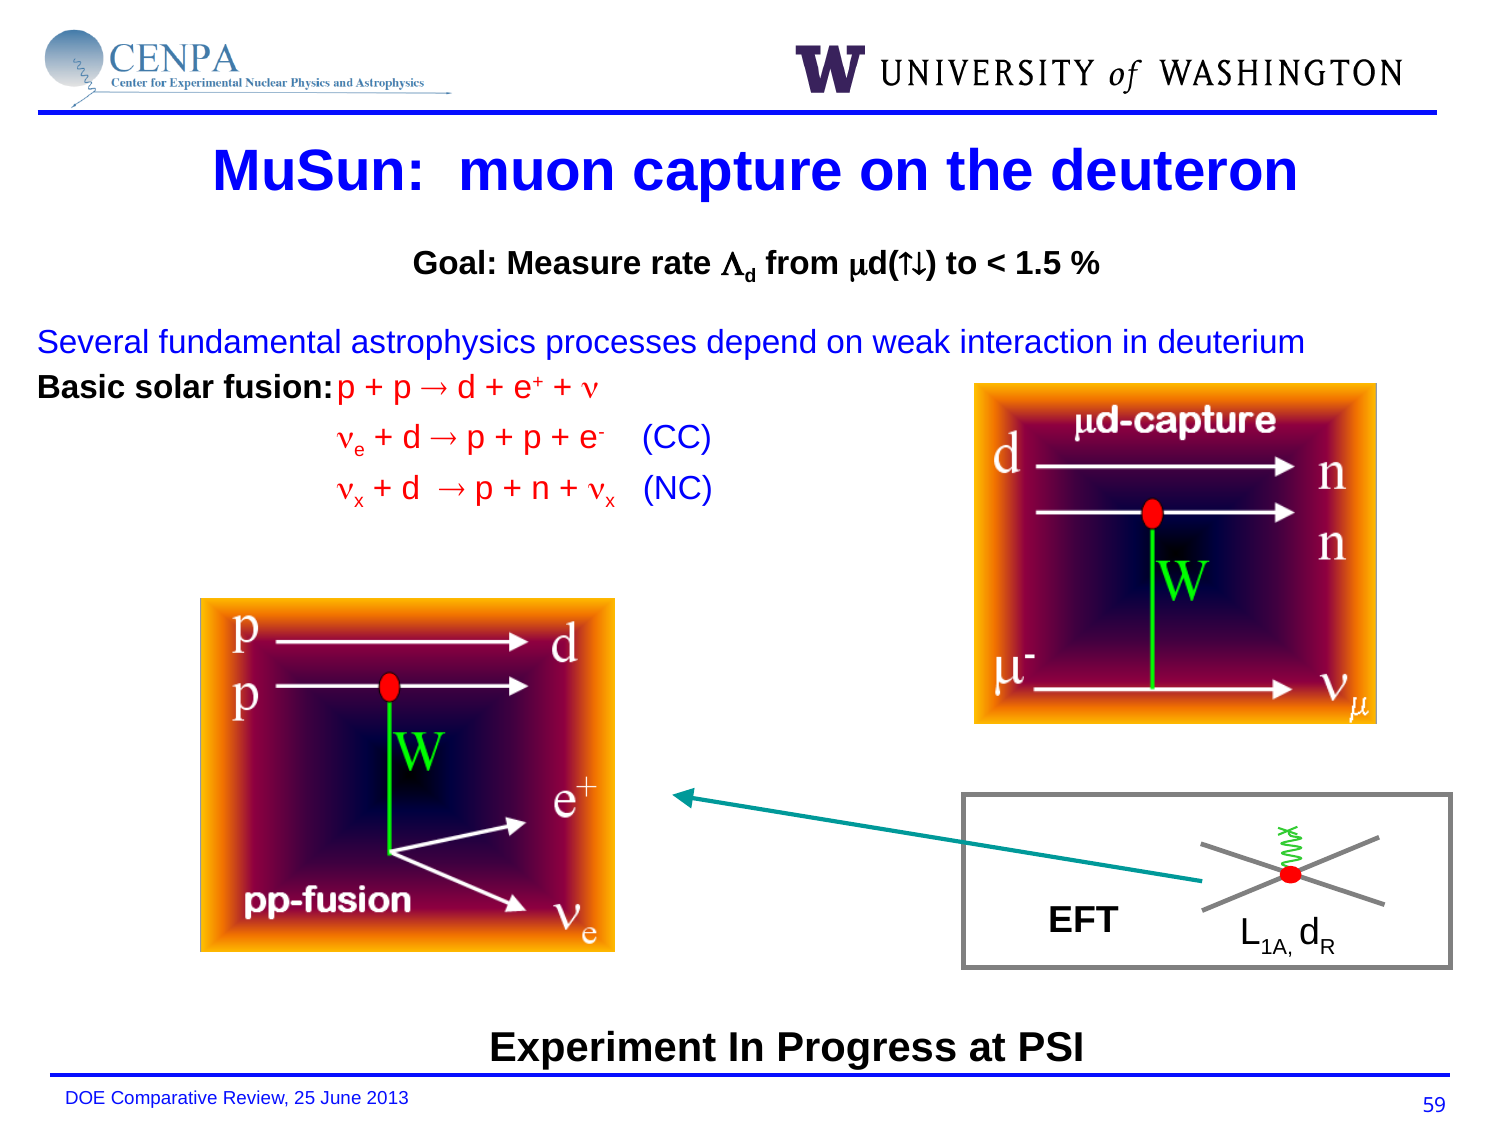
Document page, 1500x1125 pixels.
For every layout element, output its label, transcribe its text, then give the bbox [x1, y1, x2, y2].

title MuSun: muon capture on the deuteron [17, 125, 1496, 225]
text_box Experiment In Progress at PSI [474, 1012, 1100, 1078]
picture [974, 383, 1377, 725]
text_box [199, 598, 1203, 952]
picture [37, 24, 459, 110]
text_box Goal: Measure rate Ld from md() to < 1.5 % [17, 233, 1496, 295]
text_box [1281, 832, 1302, 868]
text_box [963, 794, 1451, 968]
text_box [1282, 868, 1300, 882]
text_box Several fundamental astrophysics processes depend on weak interaction in deuterium Basic solar fusion: p + p  d + e+ +  Sudbury Neutrino e + d  p + p + e- (CC) x + d  p + n + x (NC) [21, 312, 1398, 555]
picture [787, 33, 1413, 100]
text_box L1A, dR [1224, 899, 1351, 966]
